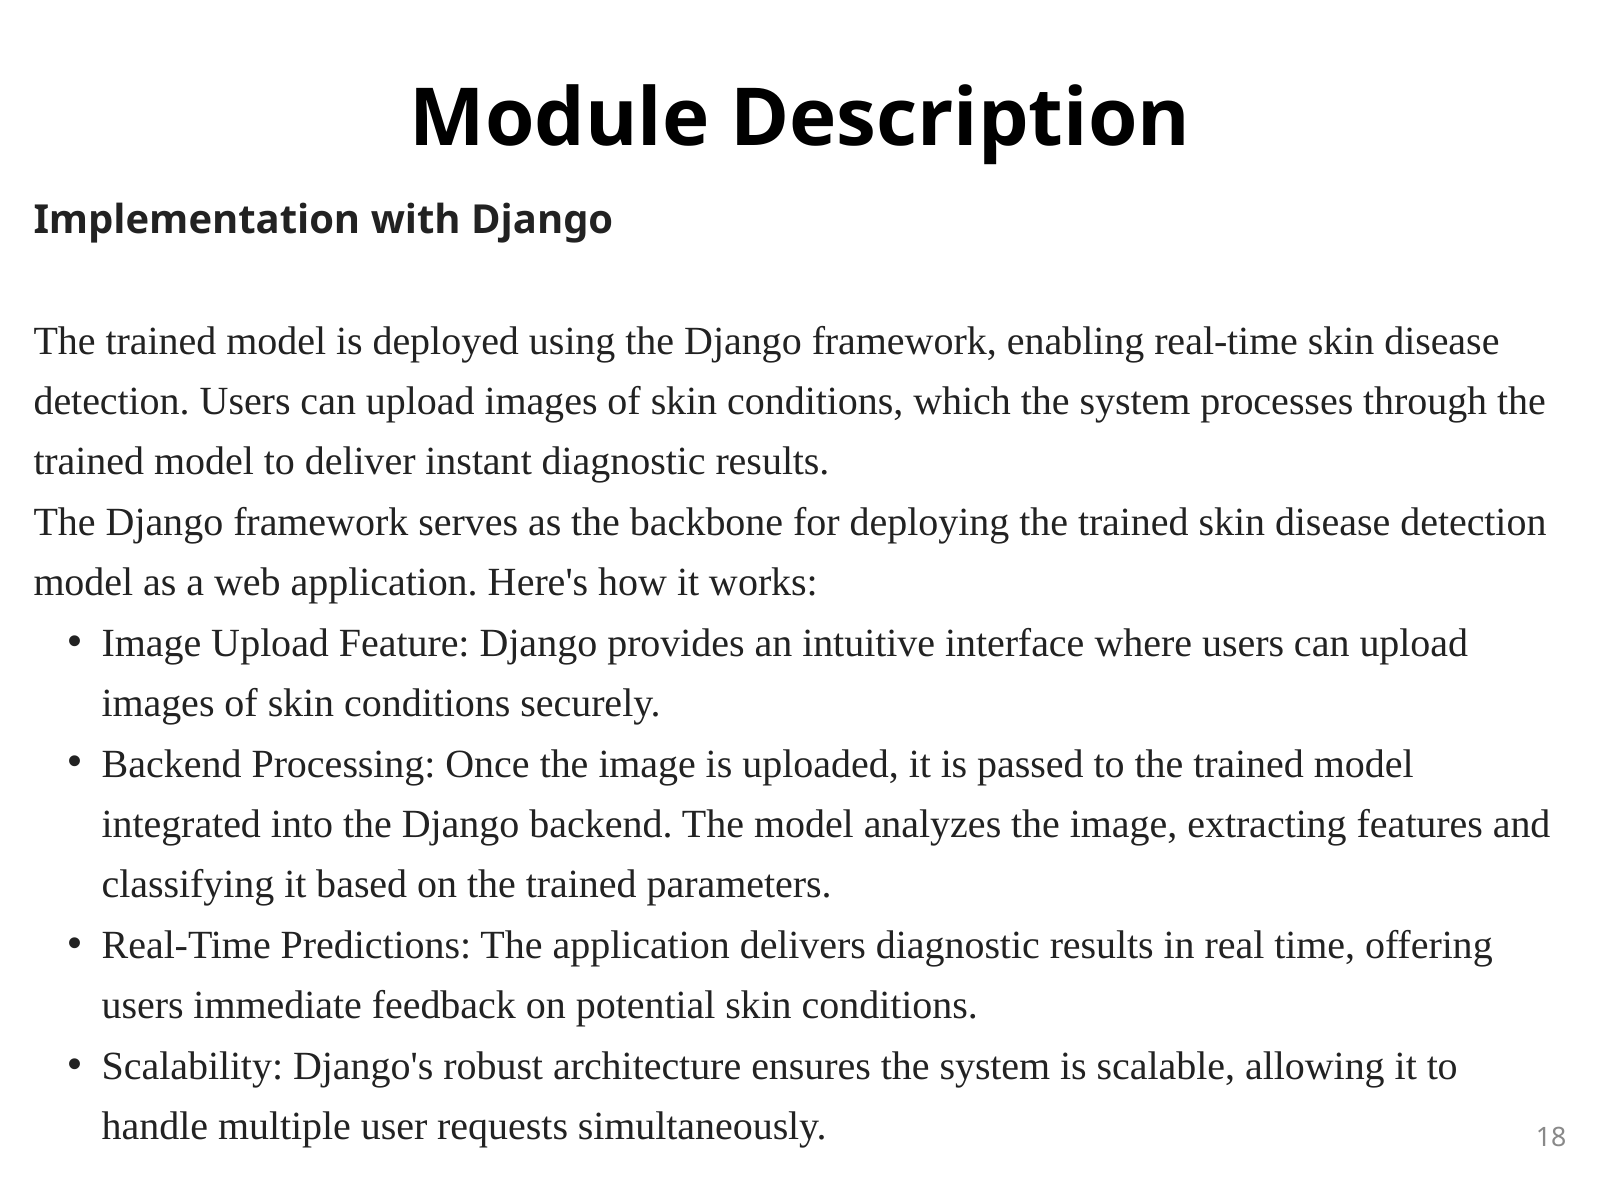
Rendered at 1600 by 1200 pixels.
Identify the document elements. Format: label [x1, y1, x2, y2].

text_box [33, 198, 1567, 1200]
text_box [109, 73, 1491, 167]
text_box [1129, 1098, 1567, 1177]
